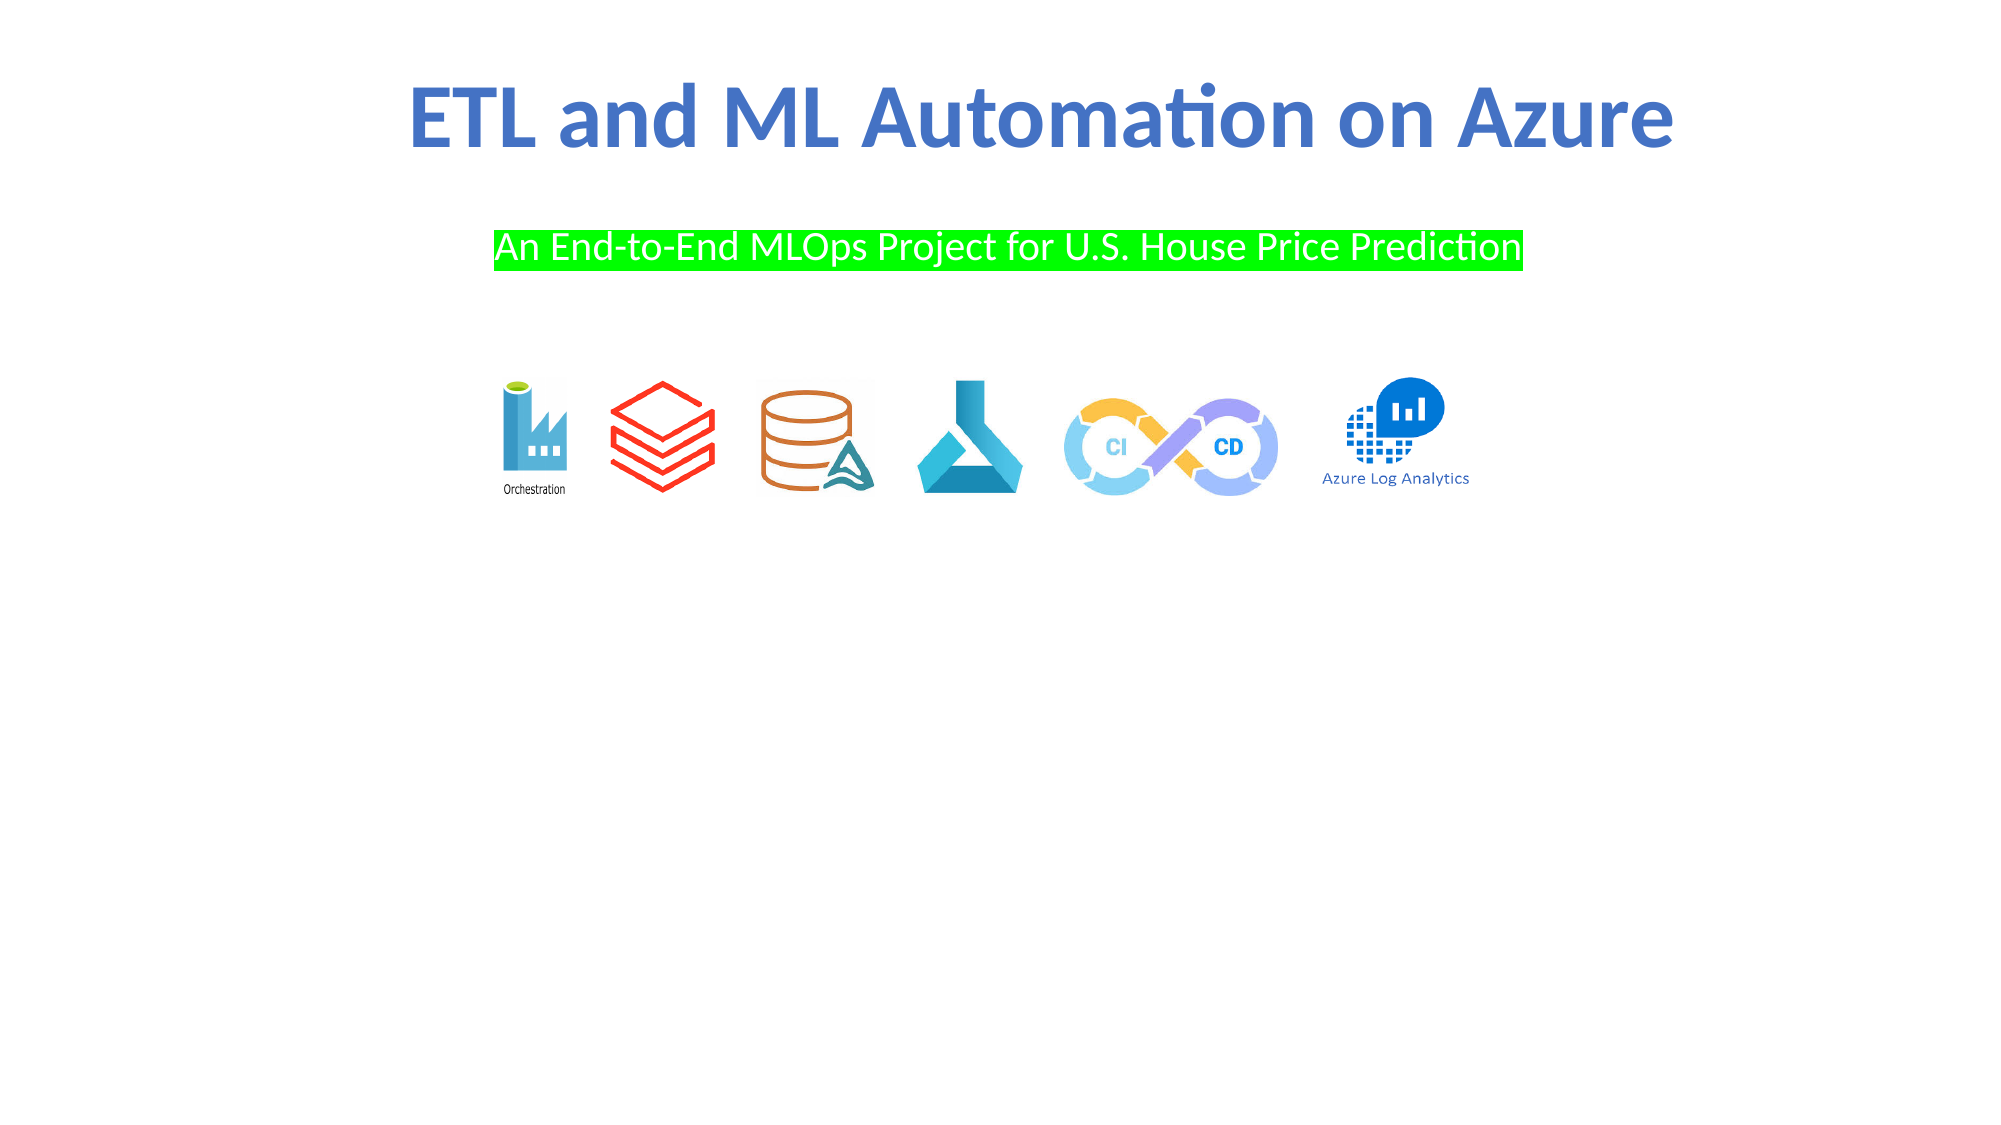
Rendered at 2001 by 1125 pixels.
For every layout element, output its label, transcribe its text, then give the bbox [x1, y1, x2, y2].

picture [1064, 398, 1278, 497]
text_box An End-to-End MLOps Project for U.S. House Price Prediction [479, 211, 1679, 277]
picture [1312, 377, 1479, 496]
picture [502, 377, 568, 496]
picture [756, 377, 875, 497]
picture [602, 377, 722, 496]
text_box ETL and ML Automation on Azure [393, 48, 1741, 173]
picture [910, 377, 1030, 496]
